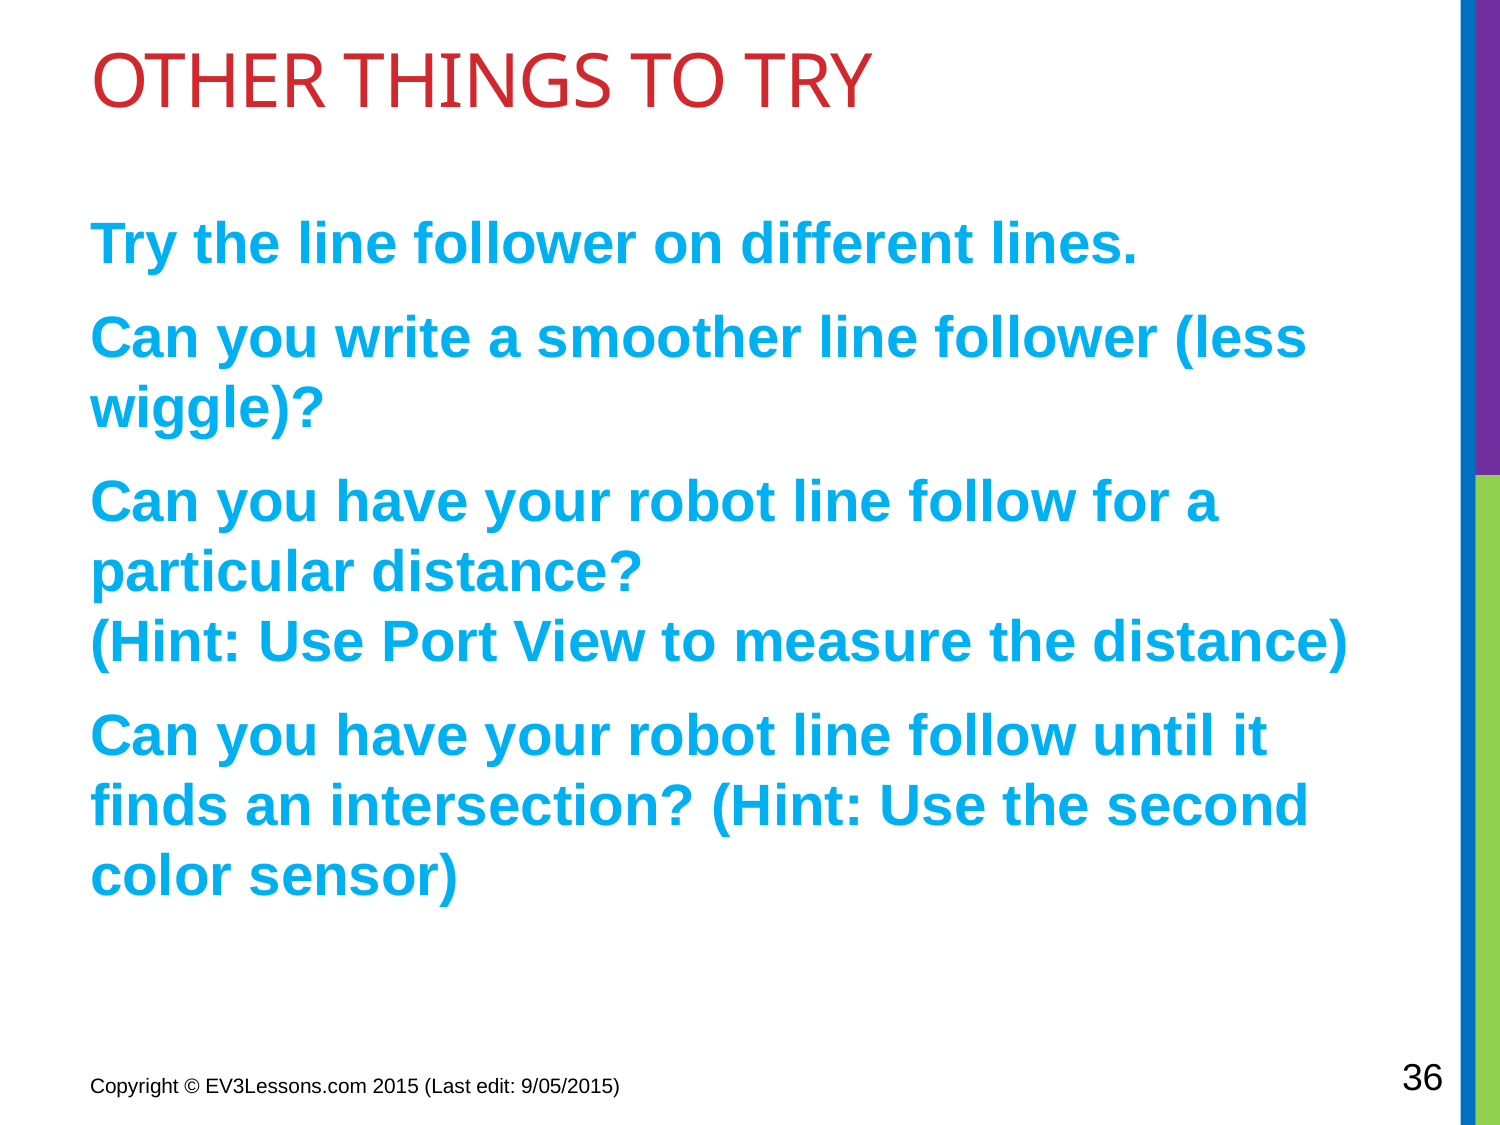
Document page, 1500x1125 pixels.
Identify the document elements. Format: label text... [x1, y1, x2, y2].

footer Copyright © EV3Lessons.com 2015 (Last edit: 9/05/2015) [75, 1065, 638, 1112]
title Other things to try [75, 25, 1428, 197]
list Try the line follower on different lines. Can you write a smoother line follower (less wiggle)? Can you have your robot line follow for a particular distance? (Hint: Use Port View to measure the distance) Can you have your robot line follow until it finds an intersection? (Hint: Use the second color sensor) [75, 197, 1428, 1005]
slide_number 36 [1387, 1045, 1491, 1106]
